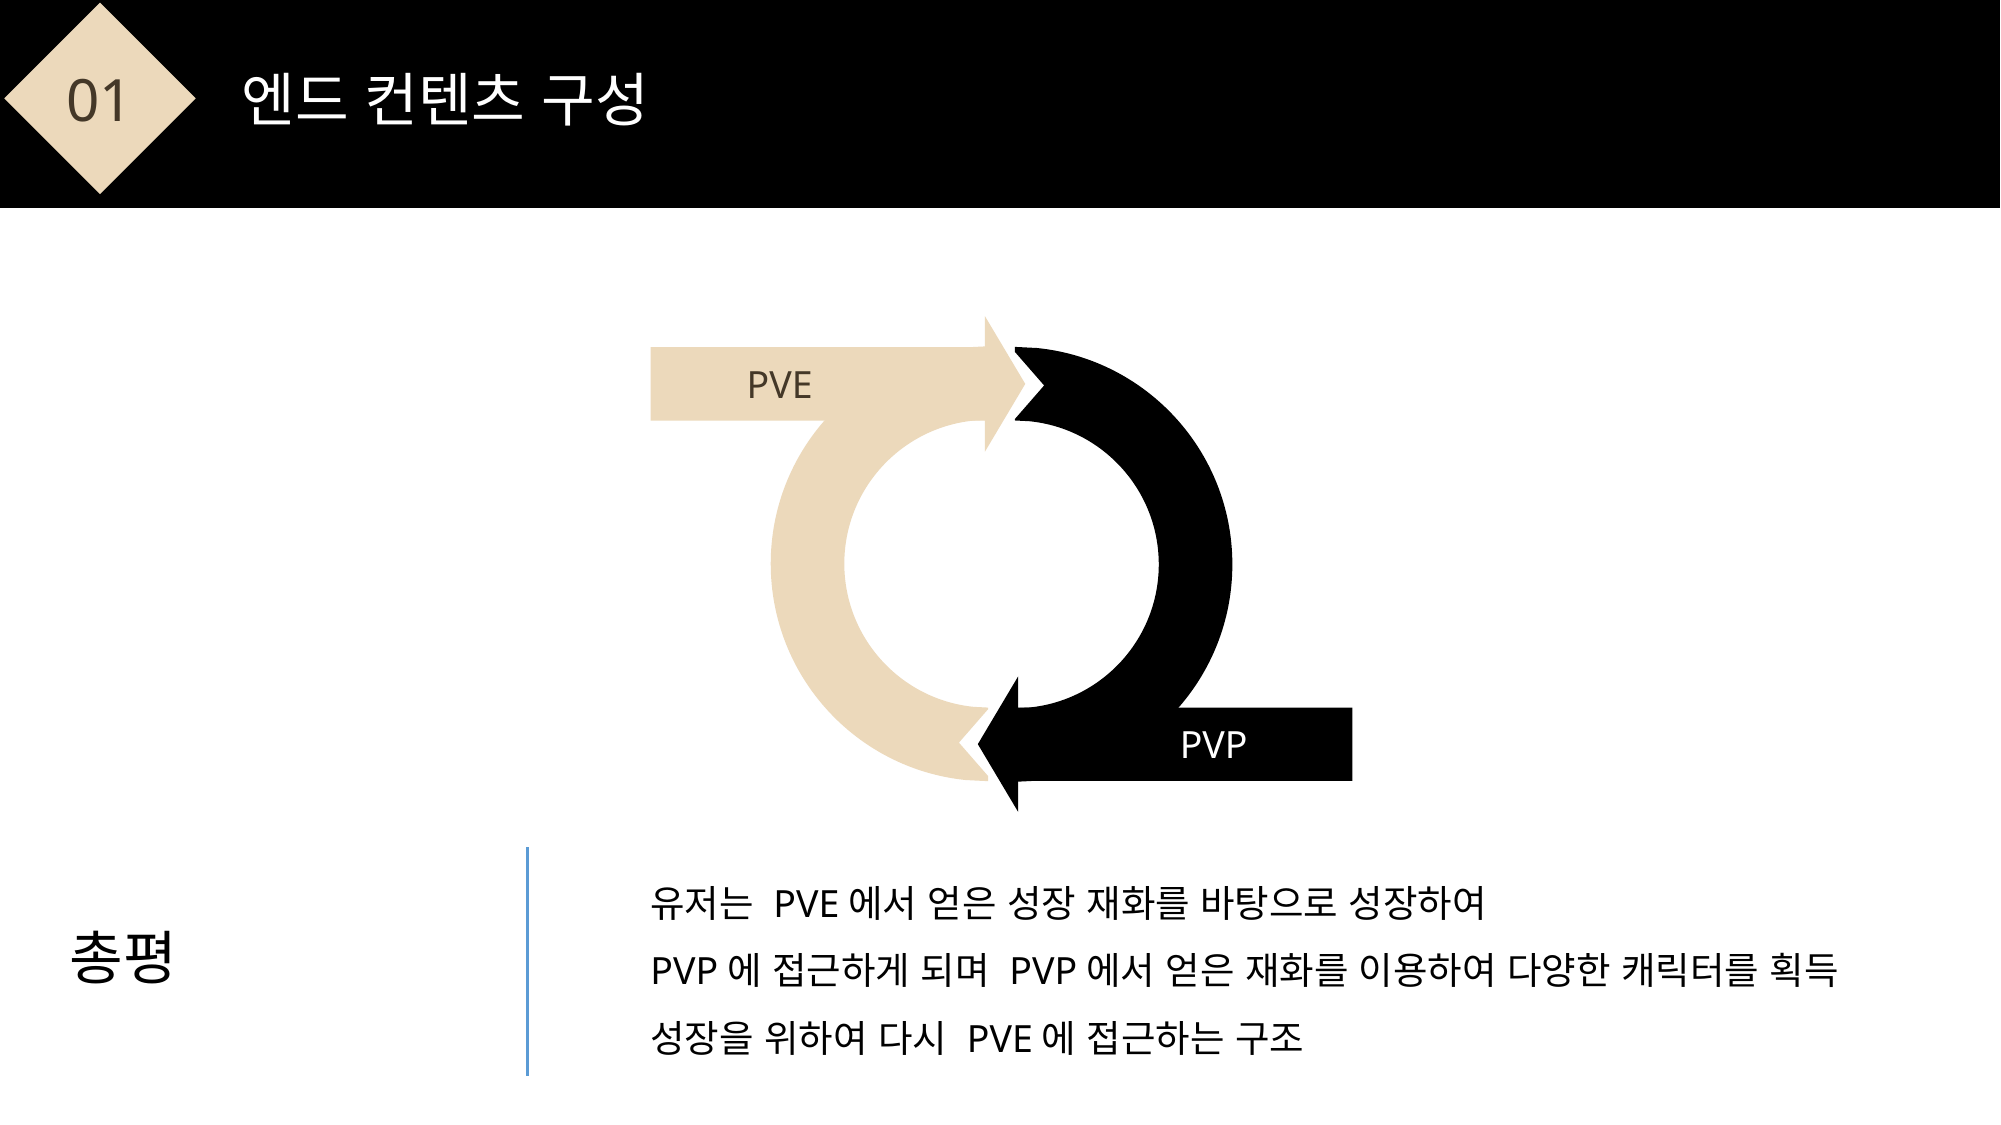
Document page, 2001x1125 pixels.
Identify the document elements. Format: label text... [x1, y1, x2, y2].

text_box PVE [644, 353, 650, 414]
text_box [0, 0, 2000, 209]
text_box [650, 316, 1026, 782]
text_box 유저는 PVE에서 얻은 성장 재화를 바탕으로 성장하여 PVP에 접근하게 되며 PVP에서 얻은 재화를 이용하여 다양한 캐릭터를 획득 성장을 위하여 다시 PVE에 접근하는 구조 [635, 850, 1945, 1068]
text_box 총평 [54, 913, 448, 999]
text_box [977, 346, 1353, 812]
text_box 엔드 컨텐츠 구성 [226, 55, 936, 141]
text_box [32, 30, 168, 167]
